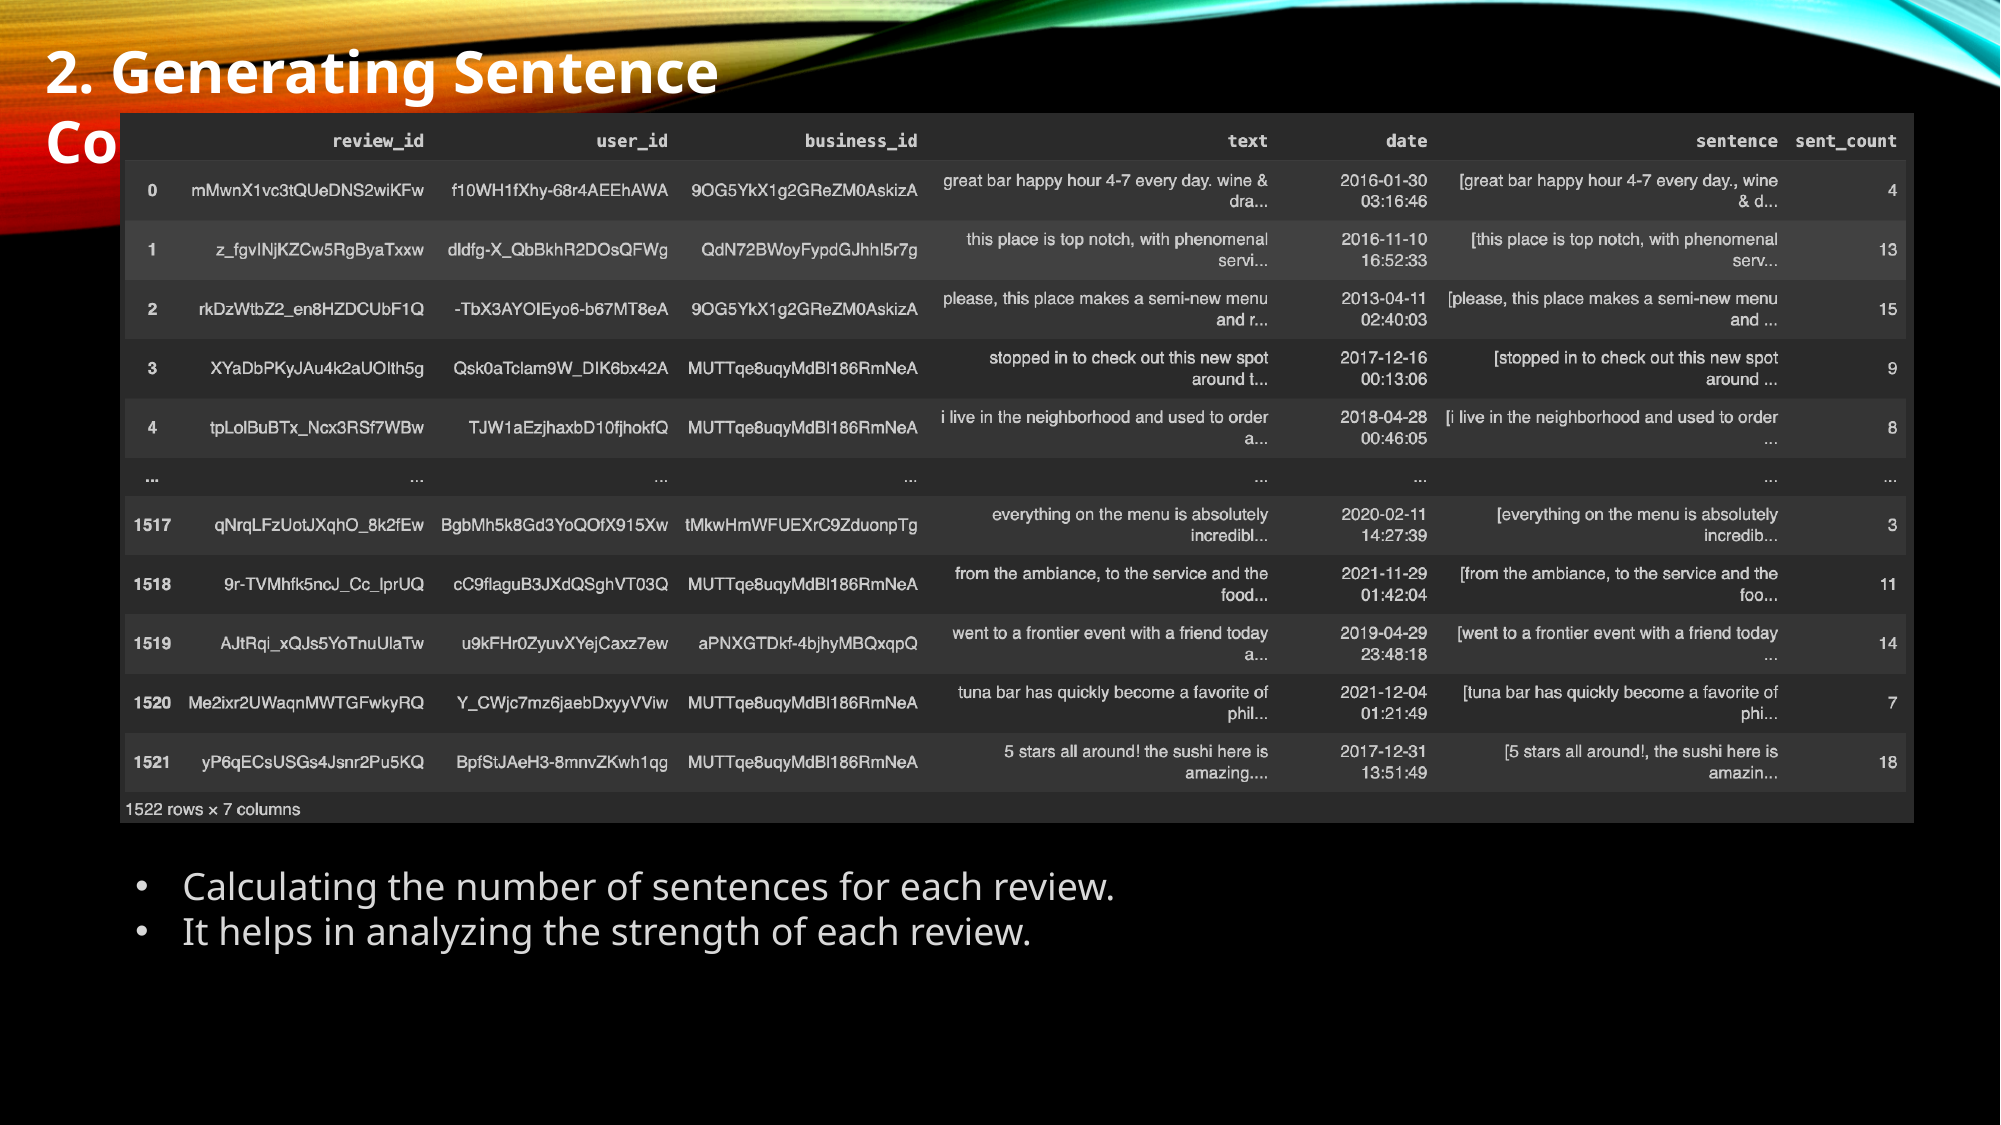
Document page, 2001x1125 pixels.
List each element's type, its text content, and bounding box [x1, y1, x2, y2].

picture [0, 0, 2000, 824]
text_box 2. Generating Sentence Count [30, 27, 925, 183]
text_box Calculating the number of sentences for each review. It helps in analyzing the strength of each review. [120, 855, 1851, 961]
